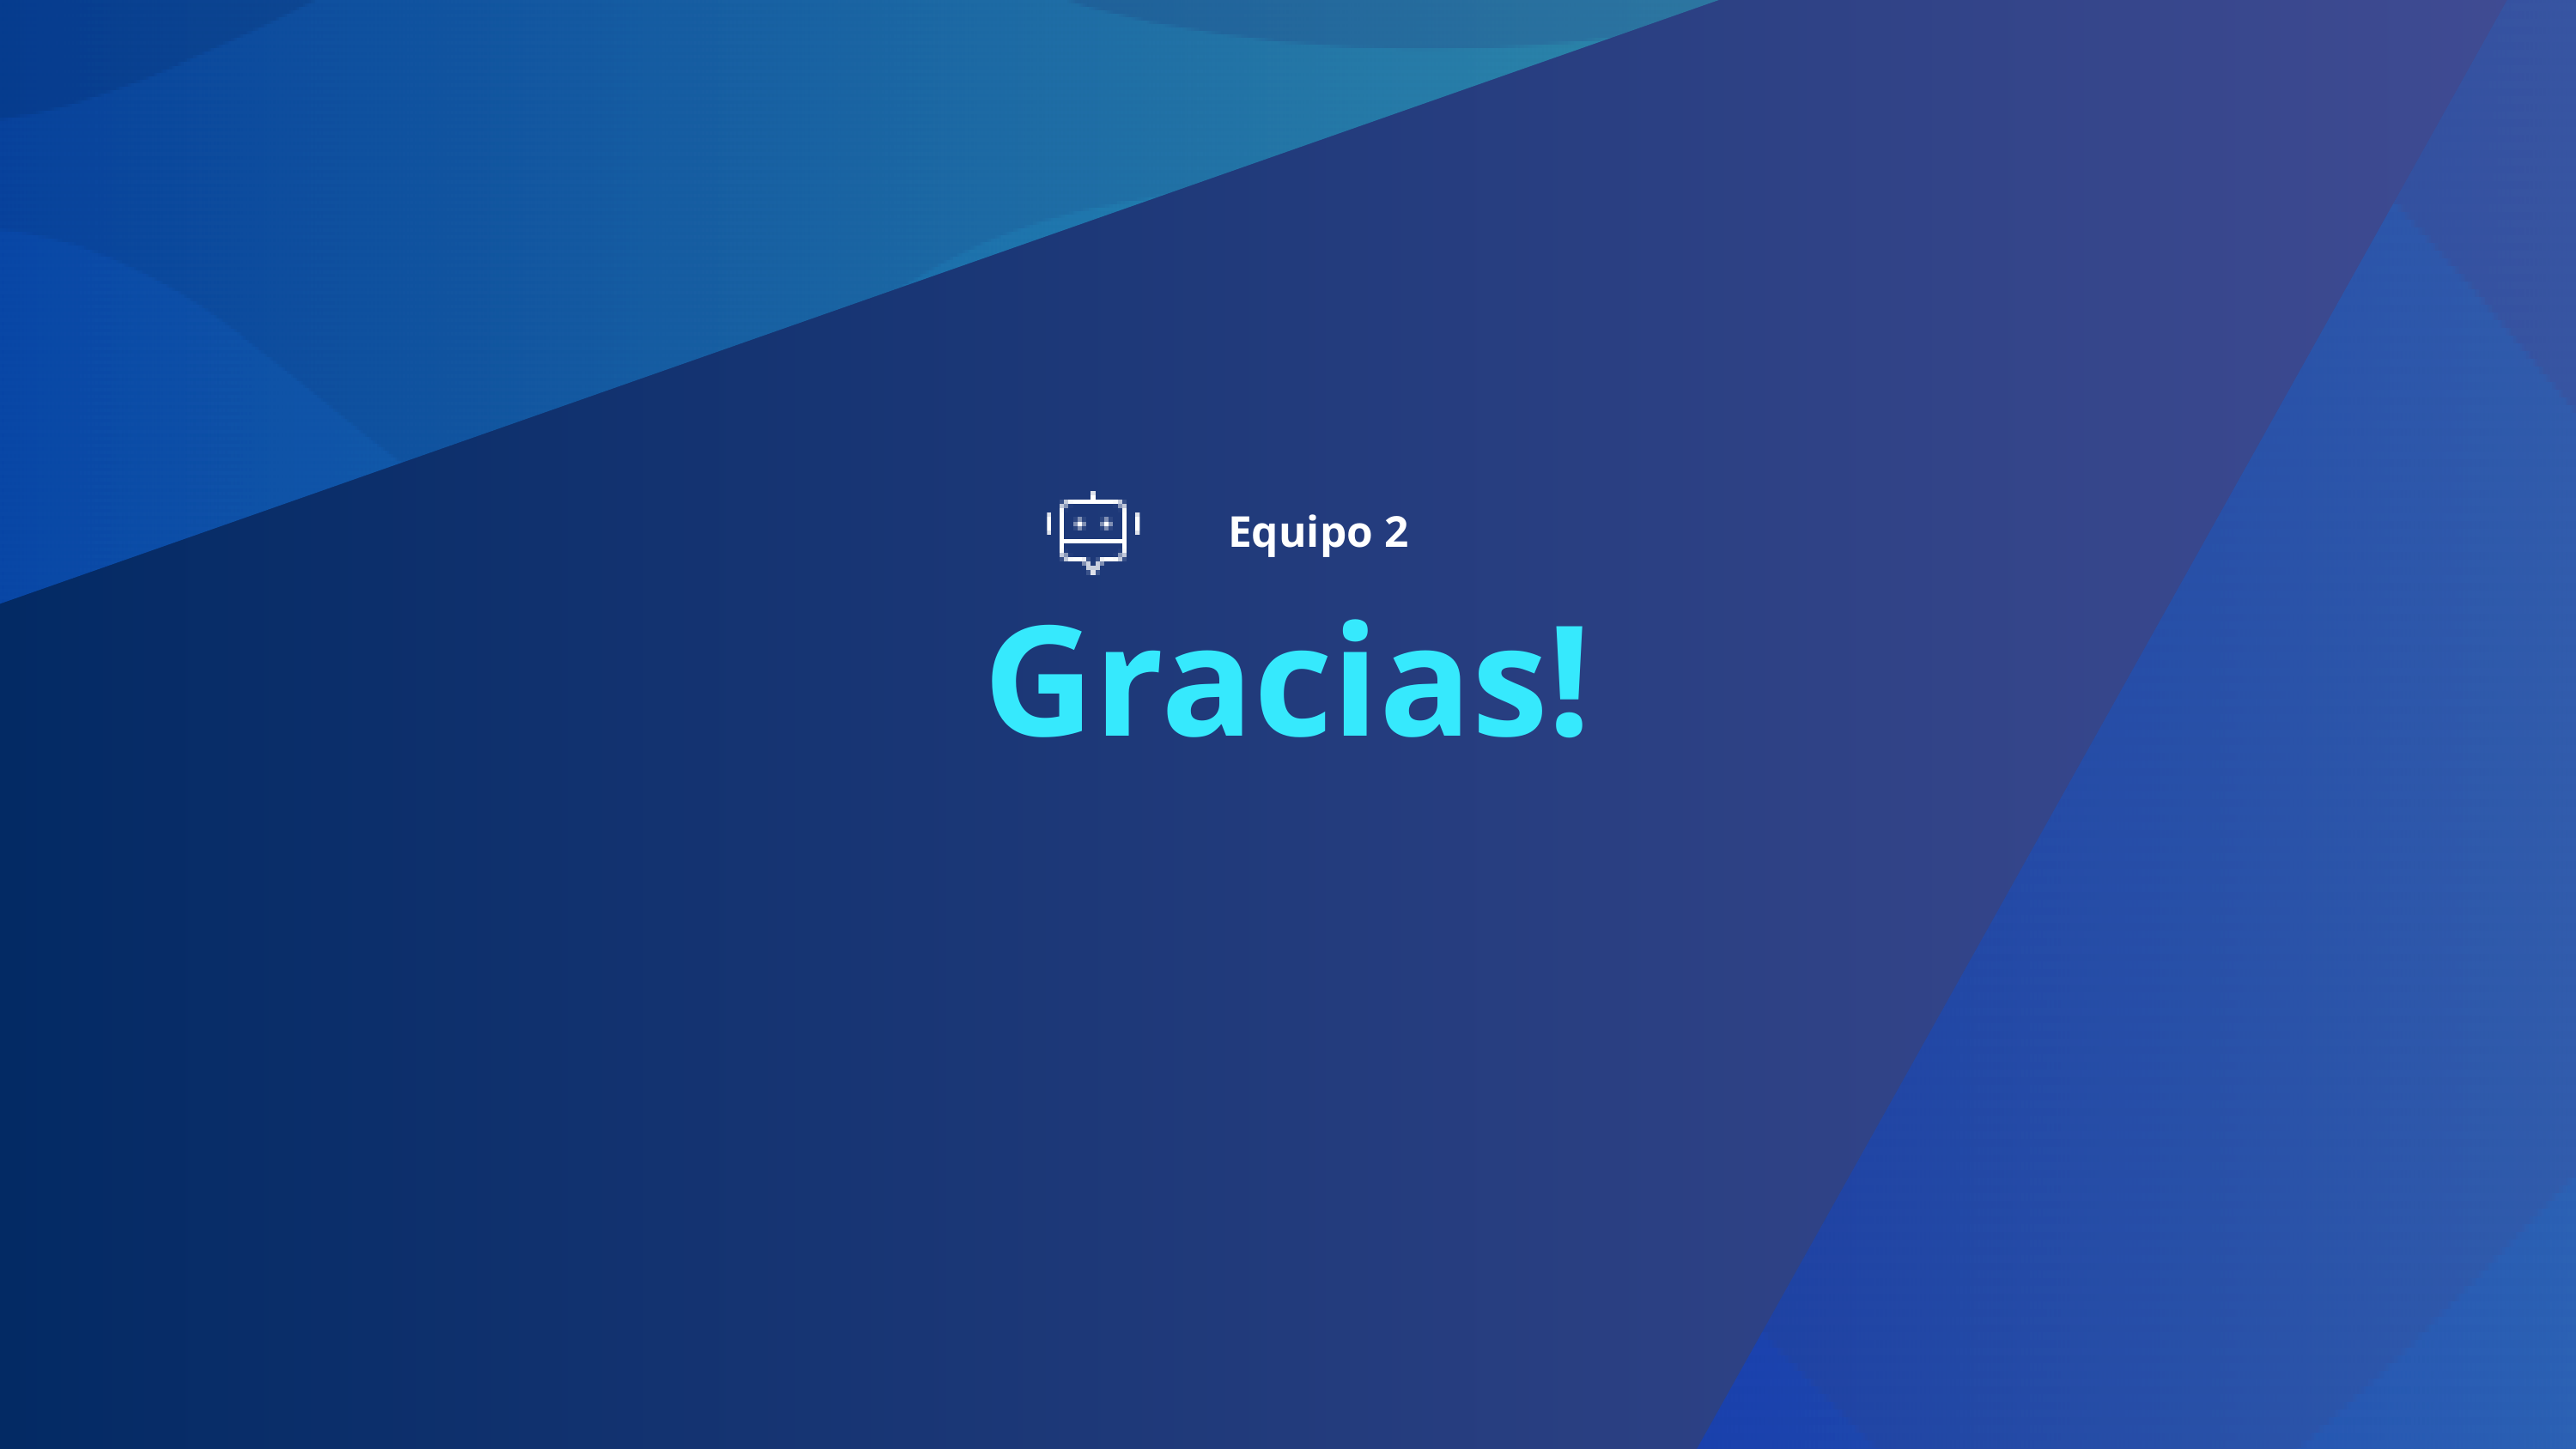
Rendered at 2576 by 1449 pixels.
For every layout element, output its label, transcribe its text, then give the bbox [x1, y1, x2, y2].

text_box Equipo 2 [1227, 515, 1579, 556]
text_box [0, 0, 1719, 604]
text_box [1697, 0, 2576, 1449]
text_box Gracias! [641, 621, 1935, 767]
text_box [1047, 491, 1140, 575]
